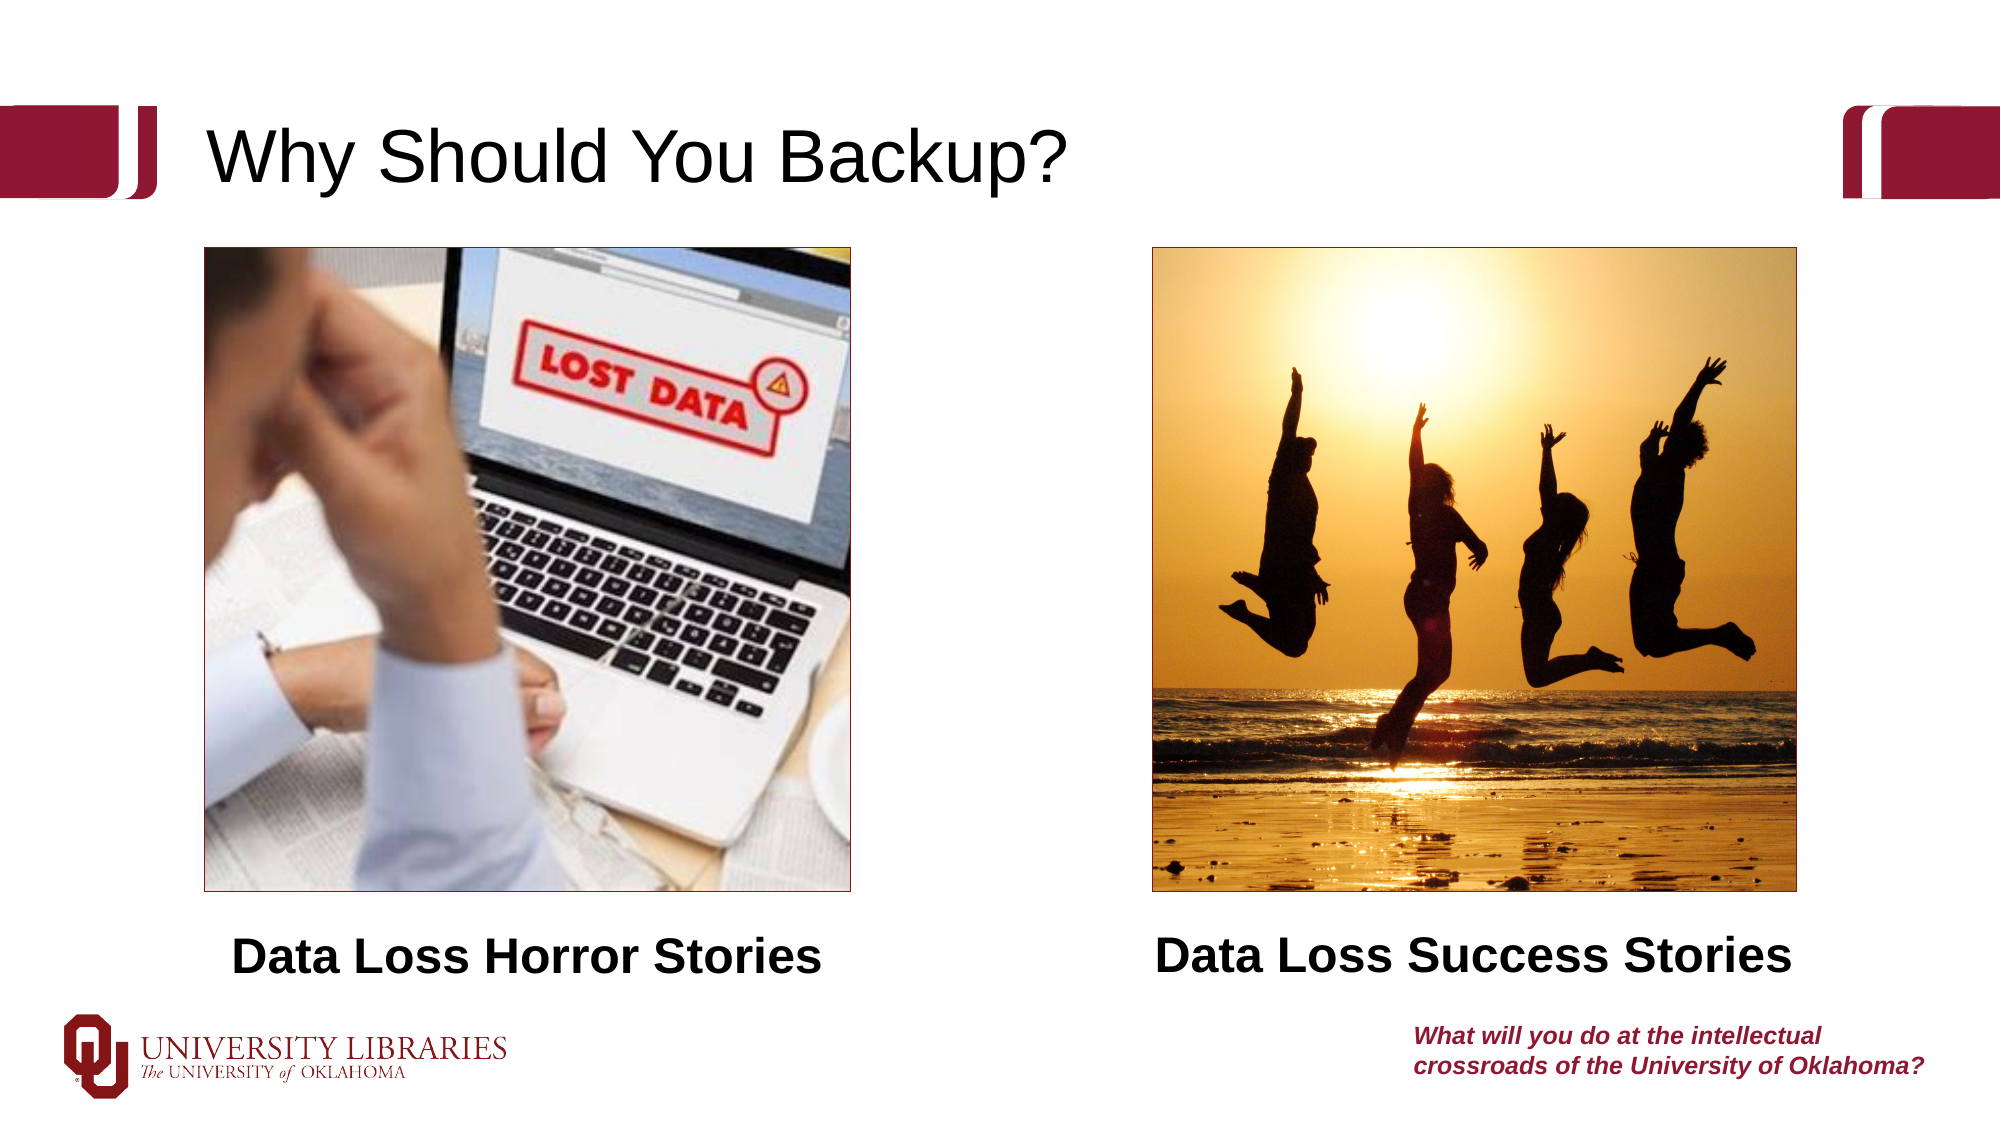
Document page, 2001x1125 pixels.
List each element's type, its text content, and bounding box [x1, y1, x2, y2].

text_box Data Loss Horror Stories [204, 915, 851, 991]
picture [41, 988, 532, 1112]
picture [204, 247, 851, 892]
title Why Should You Backup? [191, 110, 1394, 193]
text_box Data Loss Success Stories [1124, 915, 1823, 991]
picture [1152, 247, 1797, 892]
